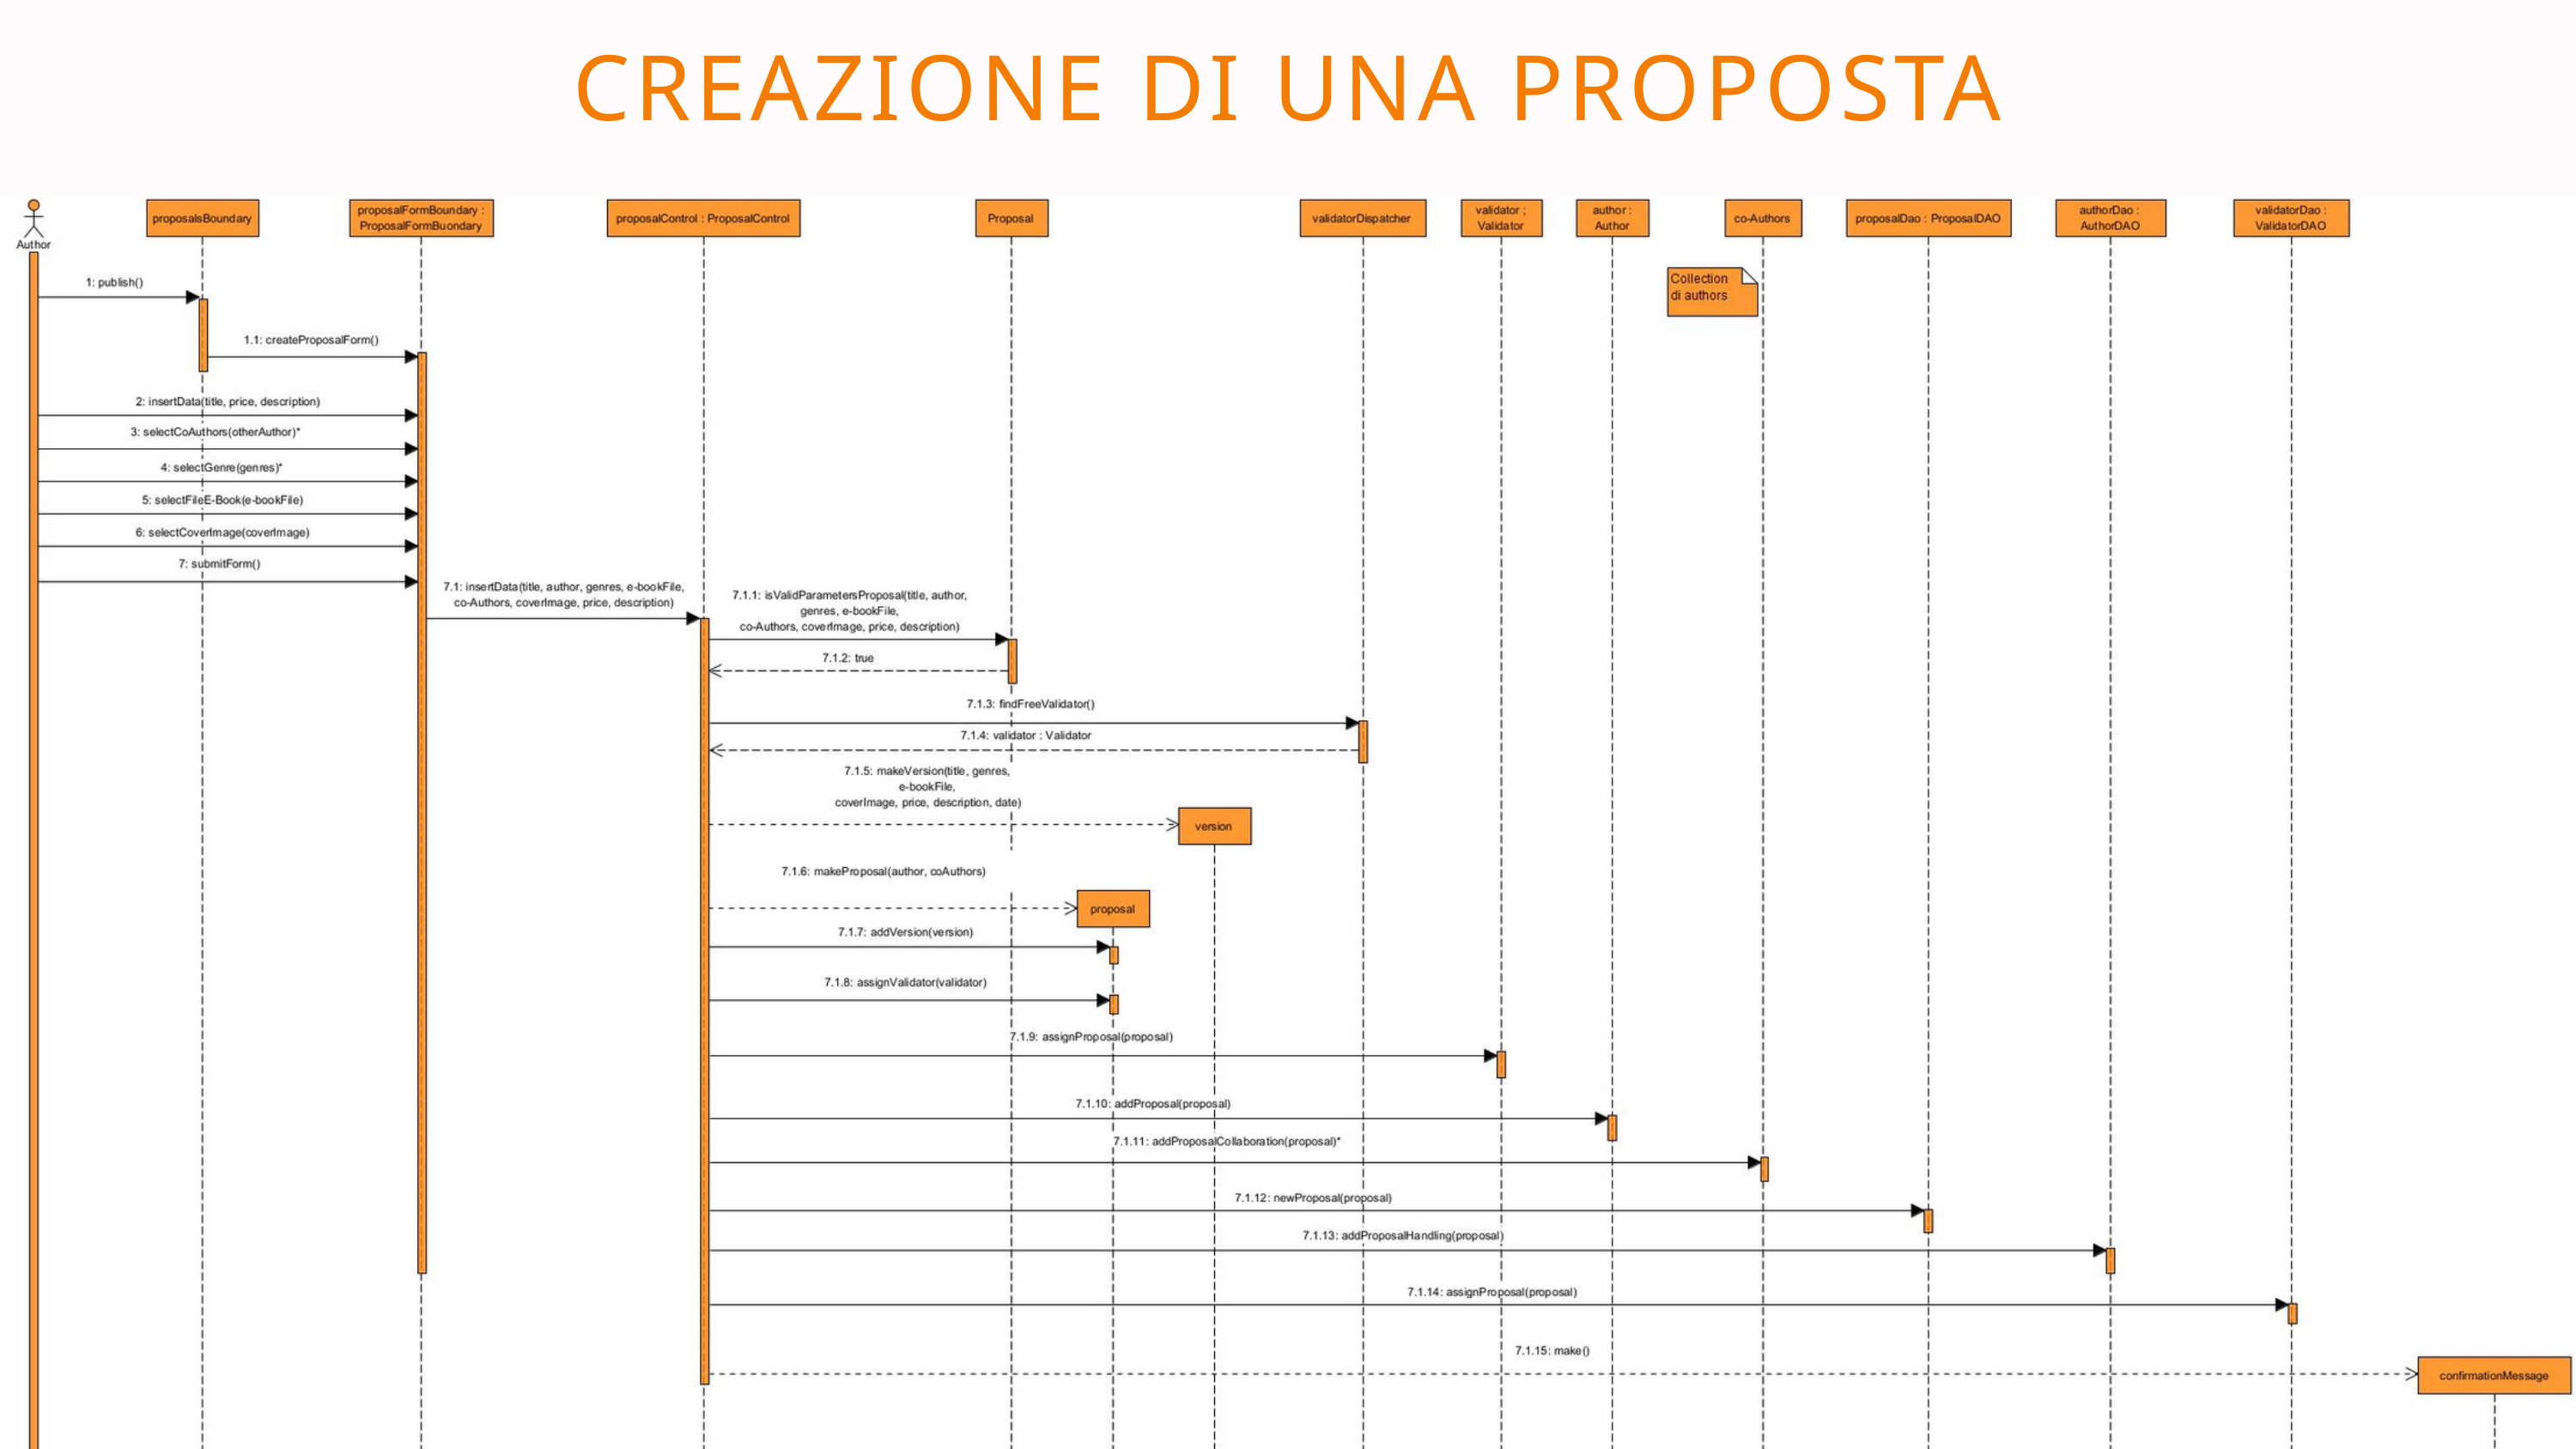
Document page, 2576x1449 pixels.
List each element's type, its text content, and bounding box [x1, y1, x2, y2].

text_box [0, 197, 2576, 1449]
text_box CREAZIONE DI UNA PROPOSTA [249, 13, 2327, 138]
